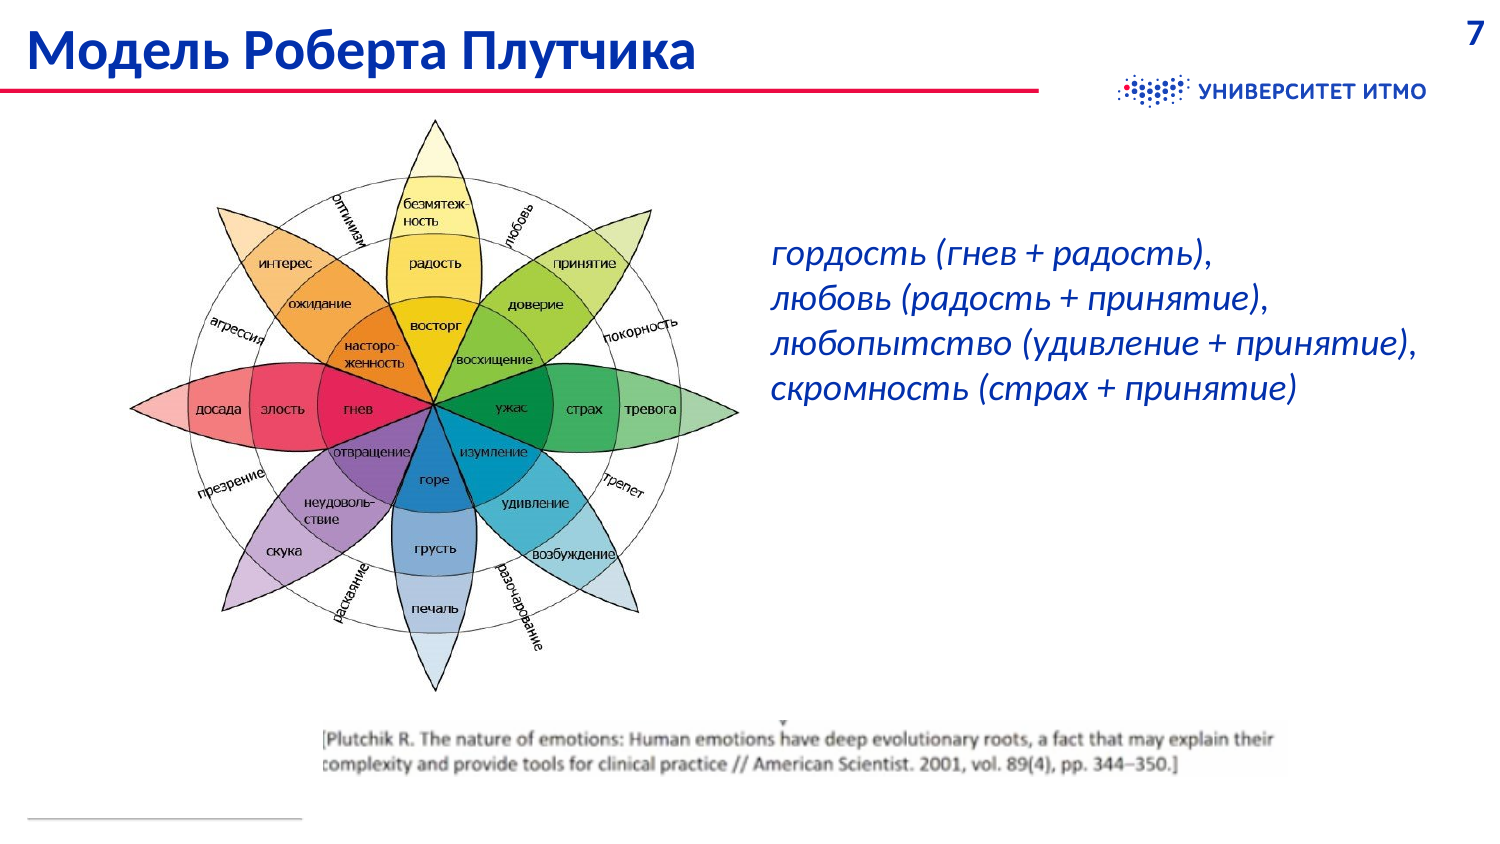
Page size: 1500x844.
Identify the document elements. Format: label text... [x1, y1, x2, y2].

text_box 7 [1412, 0, 1500, 60]
text_box Модель Роберта Плутчика [11, 3, 1106, 83]
text_box гордость (гнев + радость), любовь (радость + принятие), любопытство (удивление + принятие), скромность (страх + принятие) [755, 220, 1489, 416]
picture [0, 0, 1500, 844]
